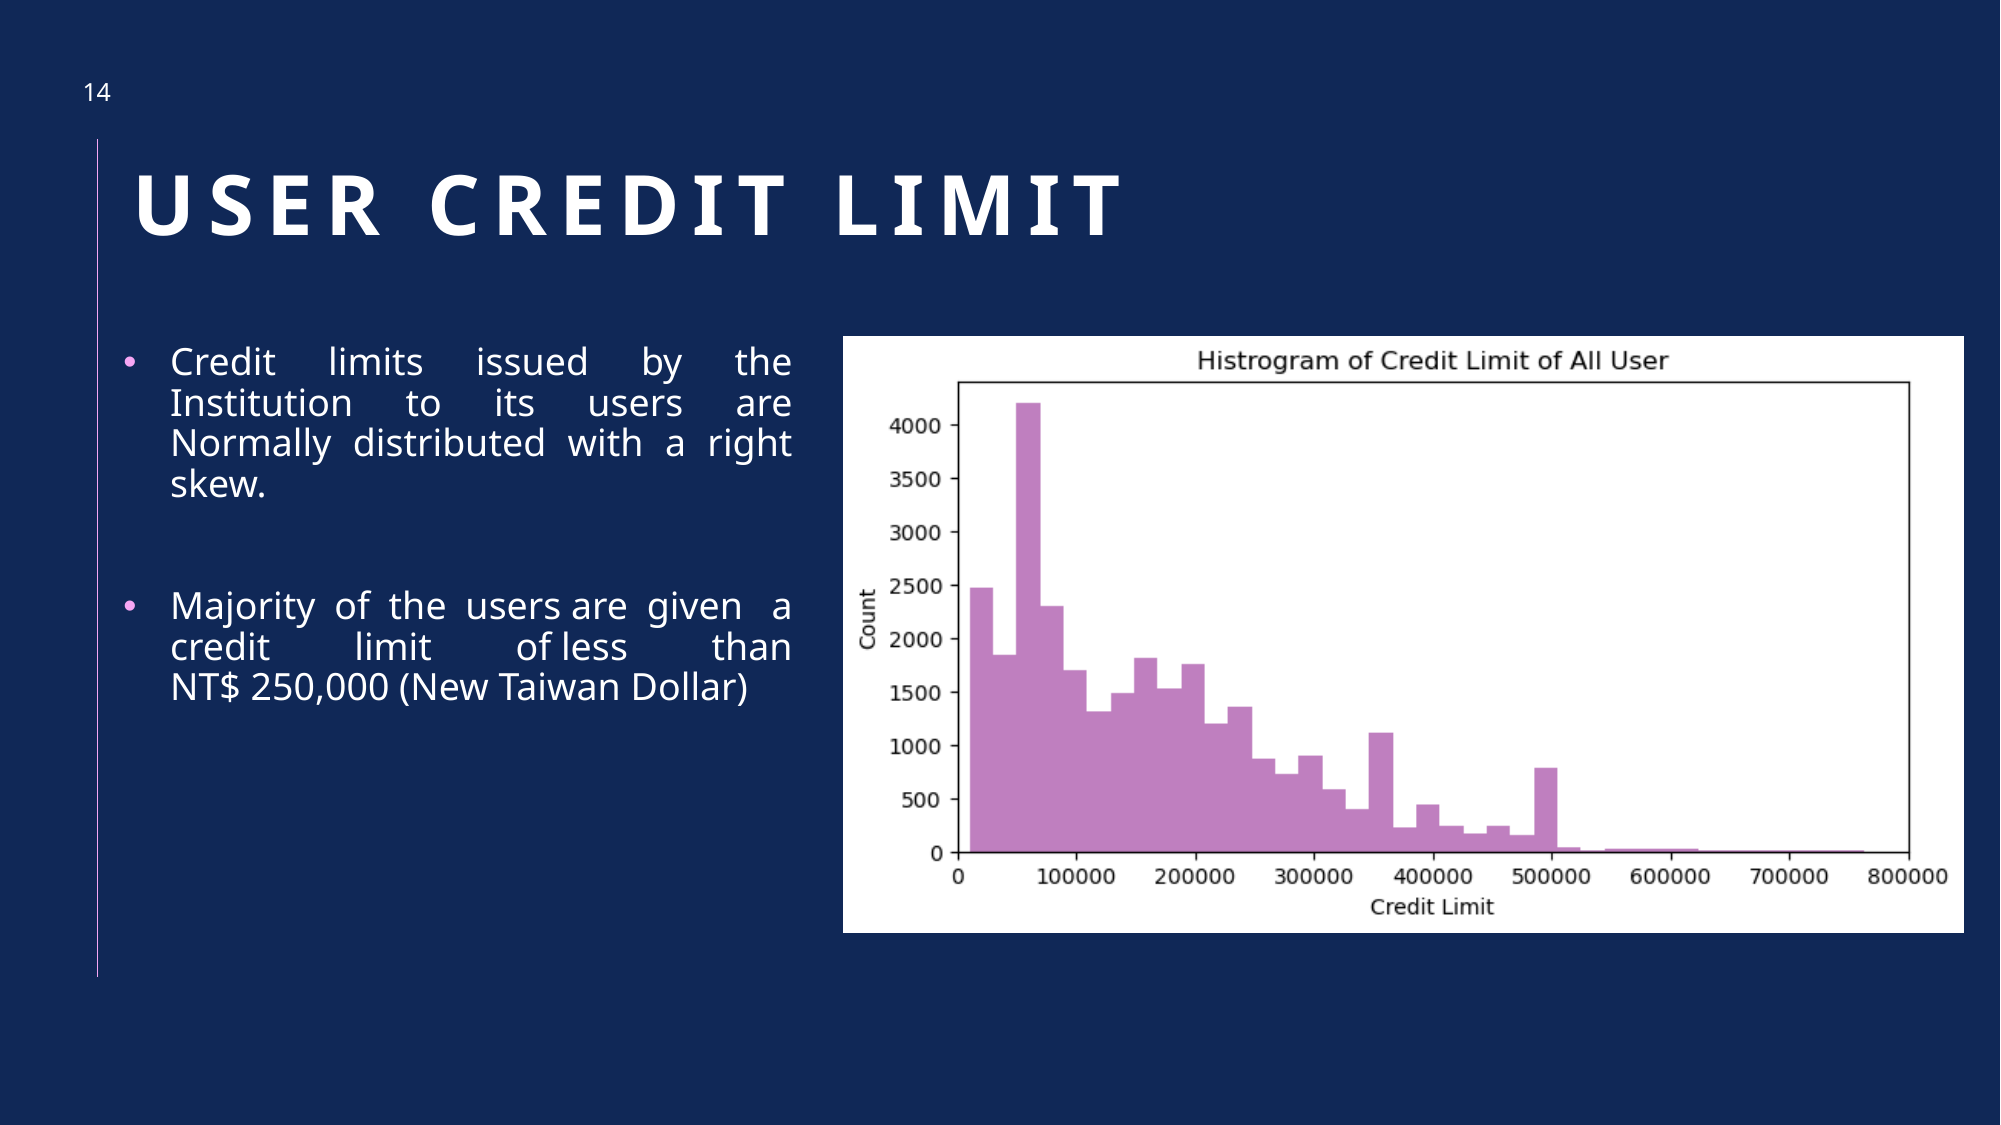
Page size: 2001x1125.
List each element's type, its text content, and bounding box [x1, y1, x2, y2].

picture [842, 336, 1965, 933]
slide_number 14 [53, 67, 140, 119]
text_box Credit limits issued by the Institution to its users are Normally distributed with a right skew. Majority of the users are given a credit limit of less than NT$ 250,000 (New Taiwan Dollar) [108, 335, 808, 963]
text_box USER CREDIT LIMIT [117, 118, 1267, 261]
